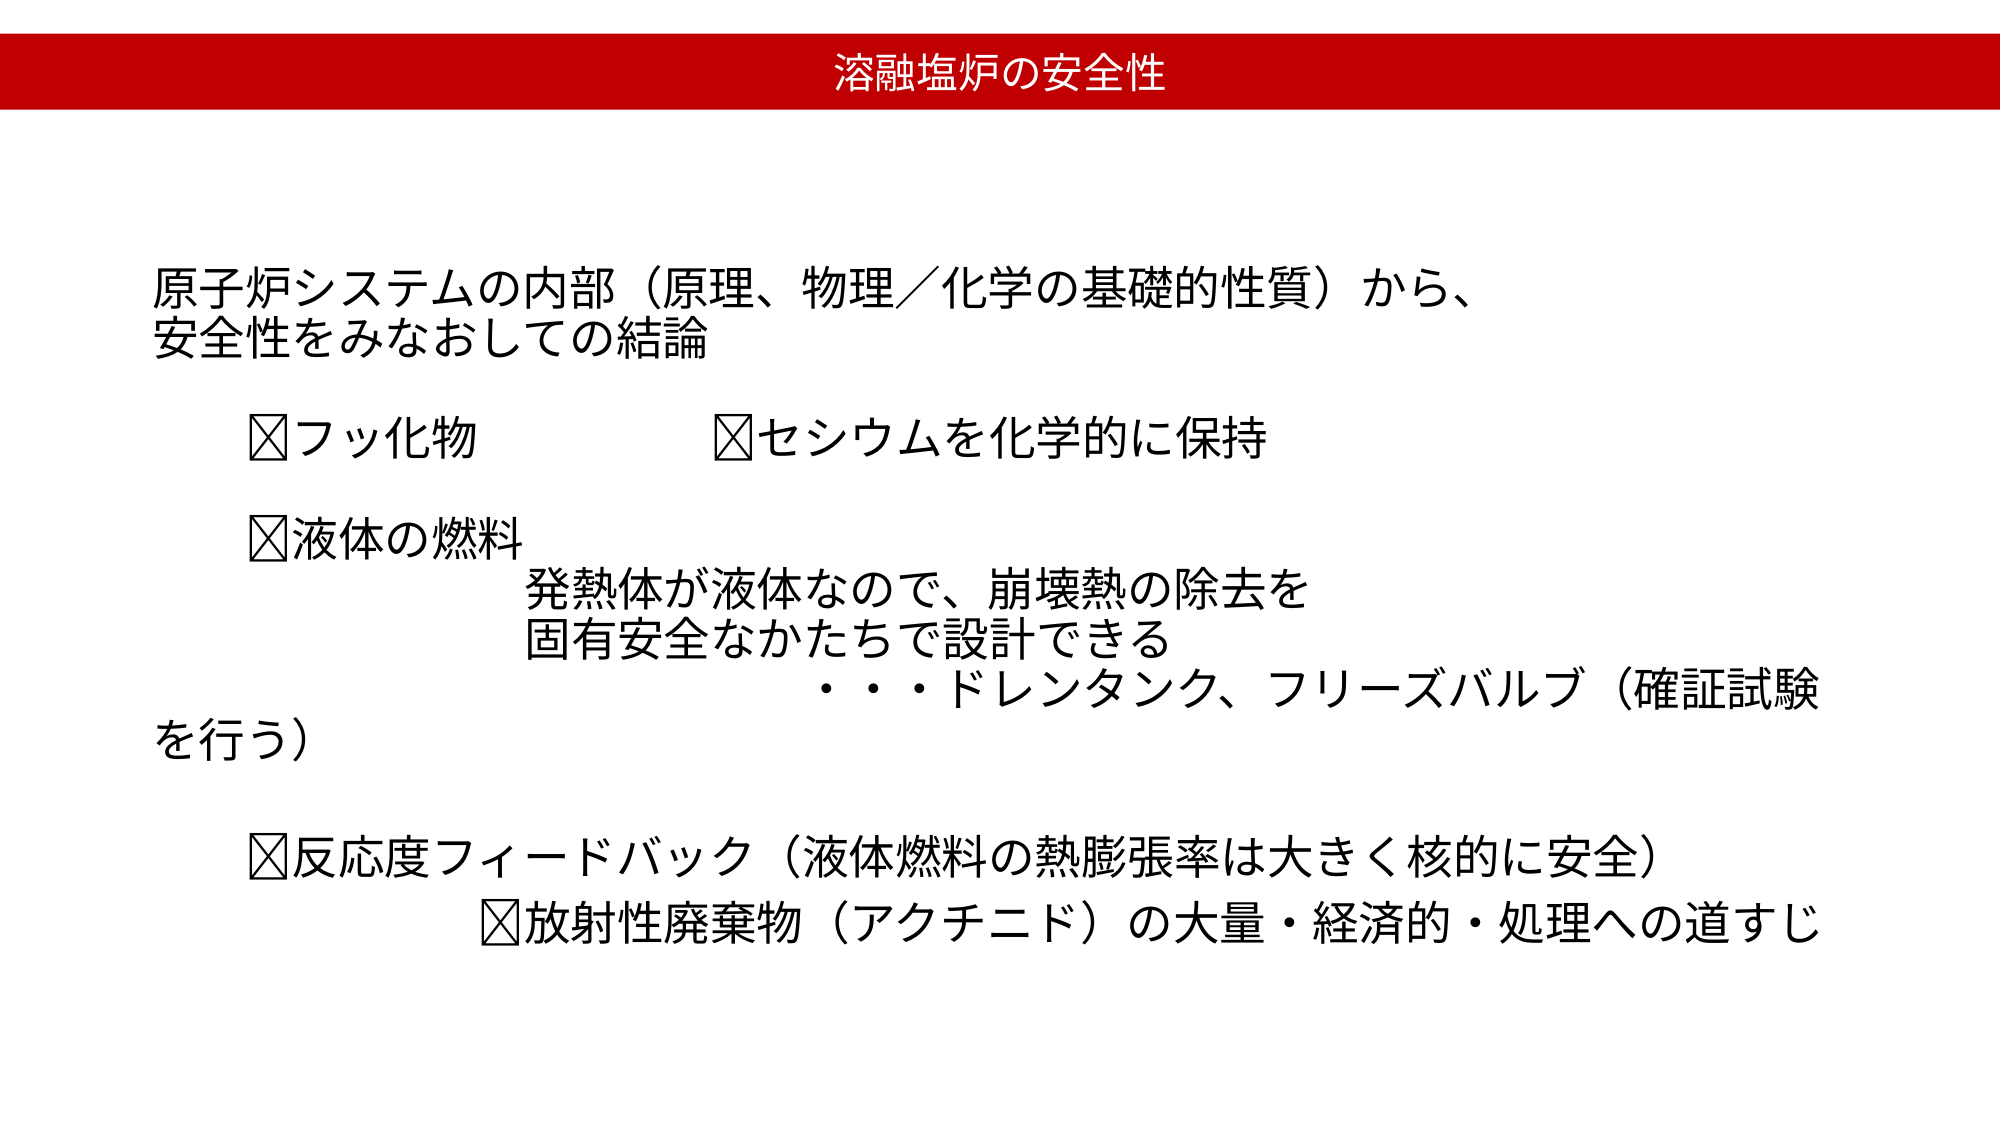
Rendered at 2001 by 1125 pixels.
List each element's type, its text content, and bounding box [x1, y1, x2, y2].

text_box 溶融塩炉の安全性 [0, 33, 2000, 110]
list 原子炉システムの内部（原理、物理／化学の基礎的性質）から、 安全性をみなおしての結論 フッ化物 セシウムを化学的に保持 液体の燃料 発熱体が液体なので、崩壊熱の除去を 固有安全なかたちで設計できる ・・・ドレンタンク、フリーズバルブ（確証試験を行う） 反応度フィードバック（液体燃料の熱膨張率は大きく核的に安全） 放射性廃棄物（アクチニド）の大量・経済的・処理への道すじ [137, 257, 1863, 972]
